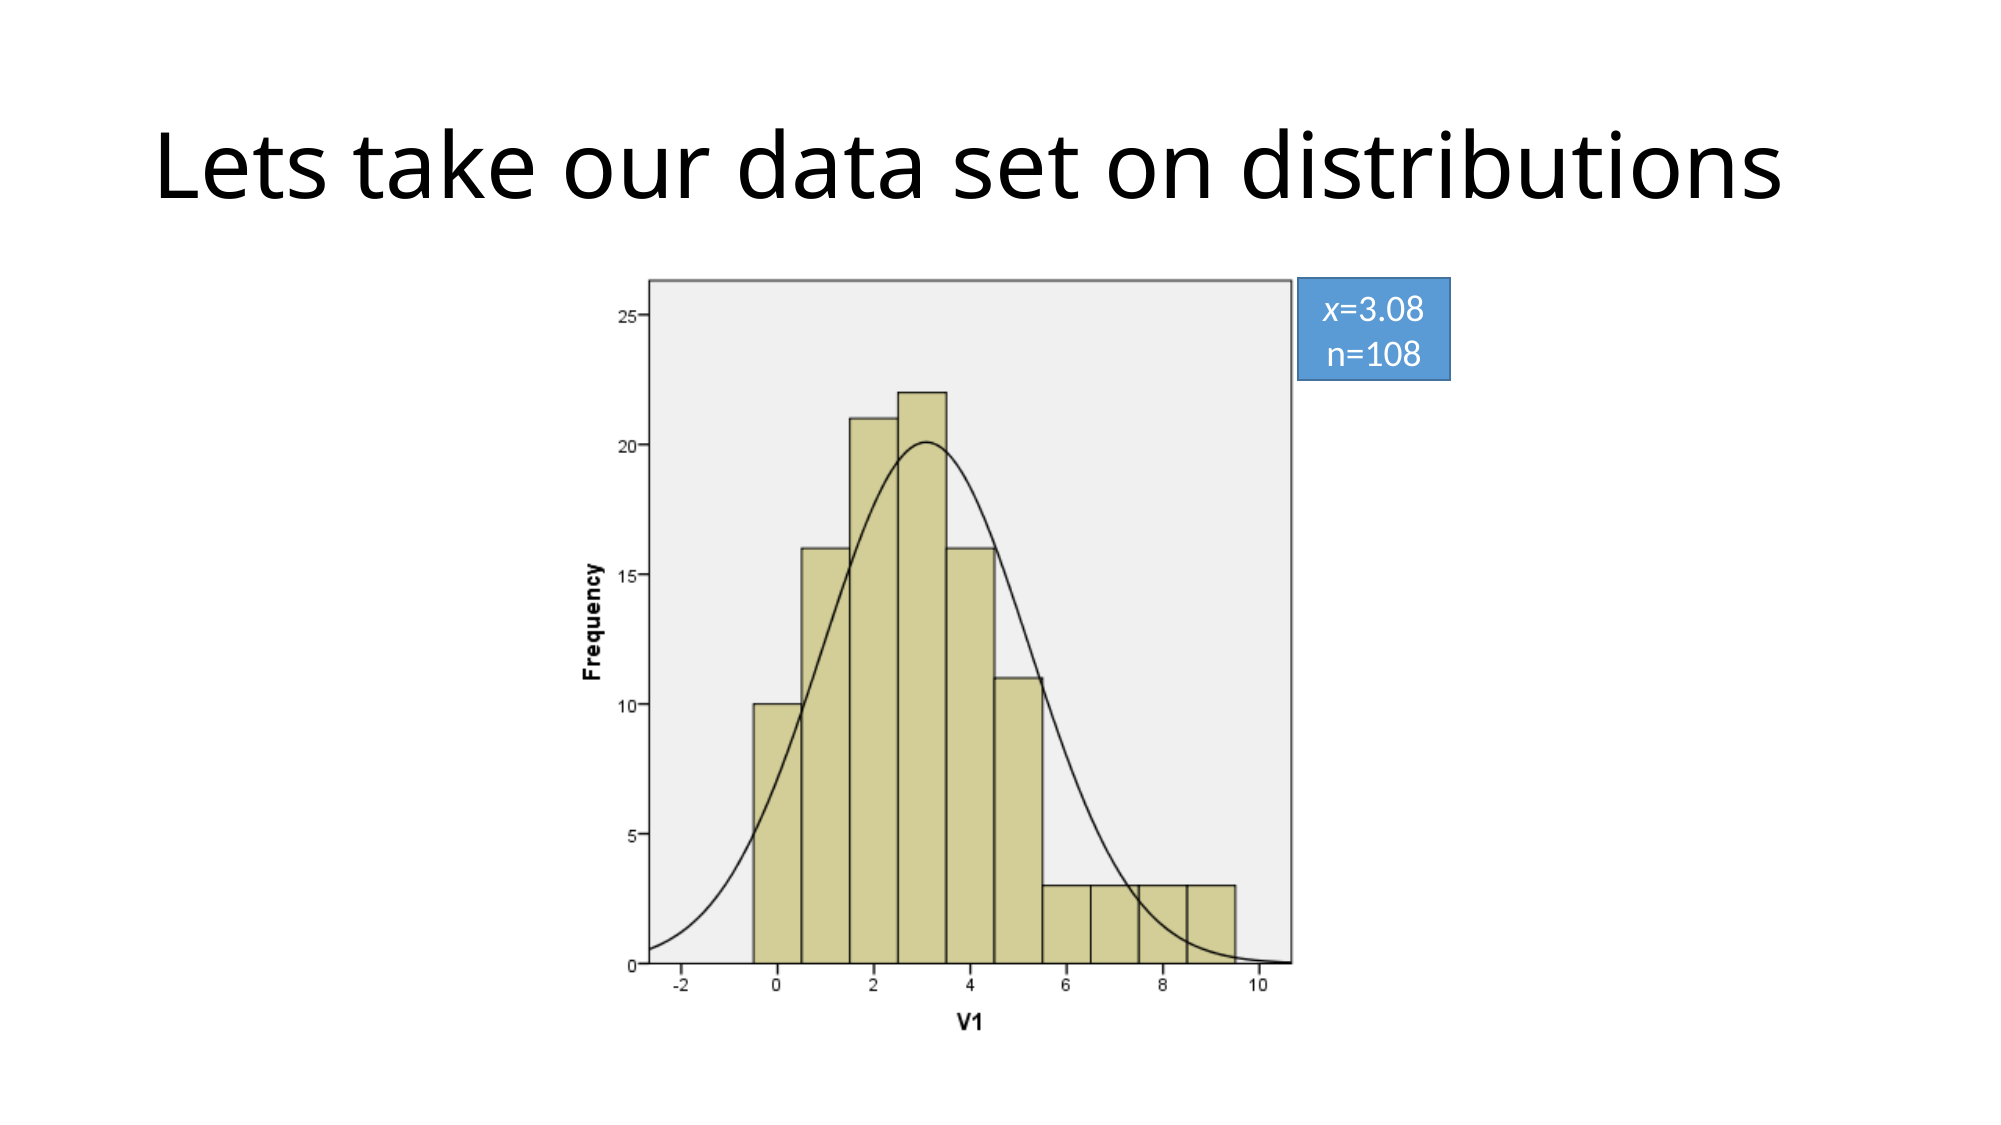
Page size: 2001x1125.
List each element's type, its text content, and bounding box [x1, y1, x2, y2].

picture [558, 273, 1538, 1058]
title Lets take our data set on distributions [137, 59, 1863, 278]
